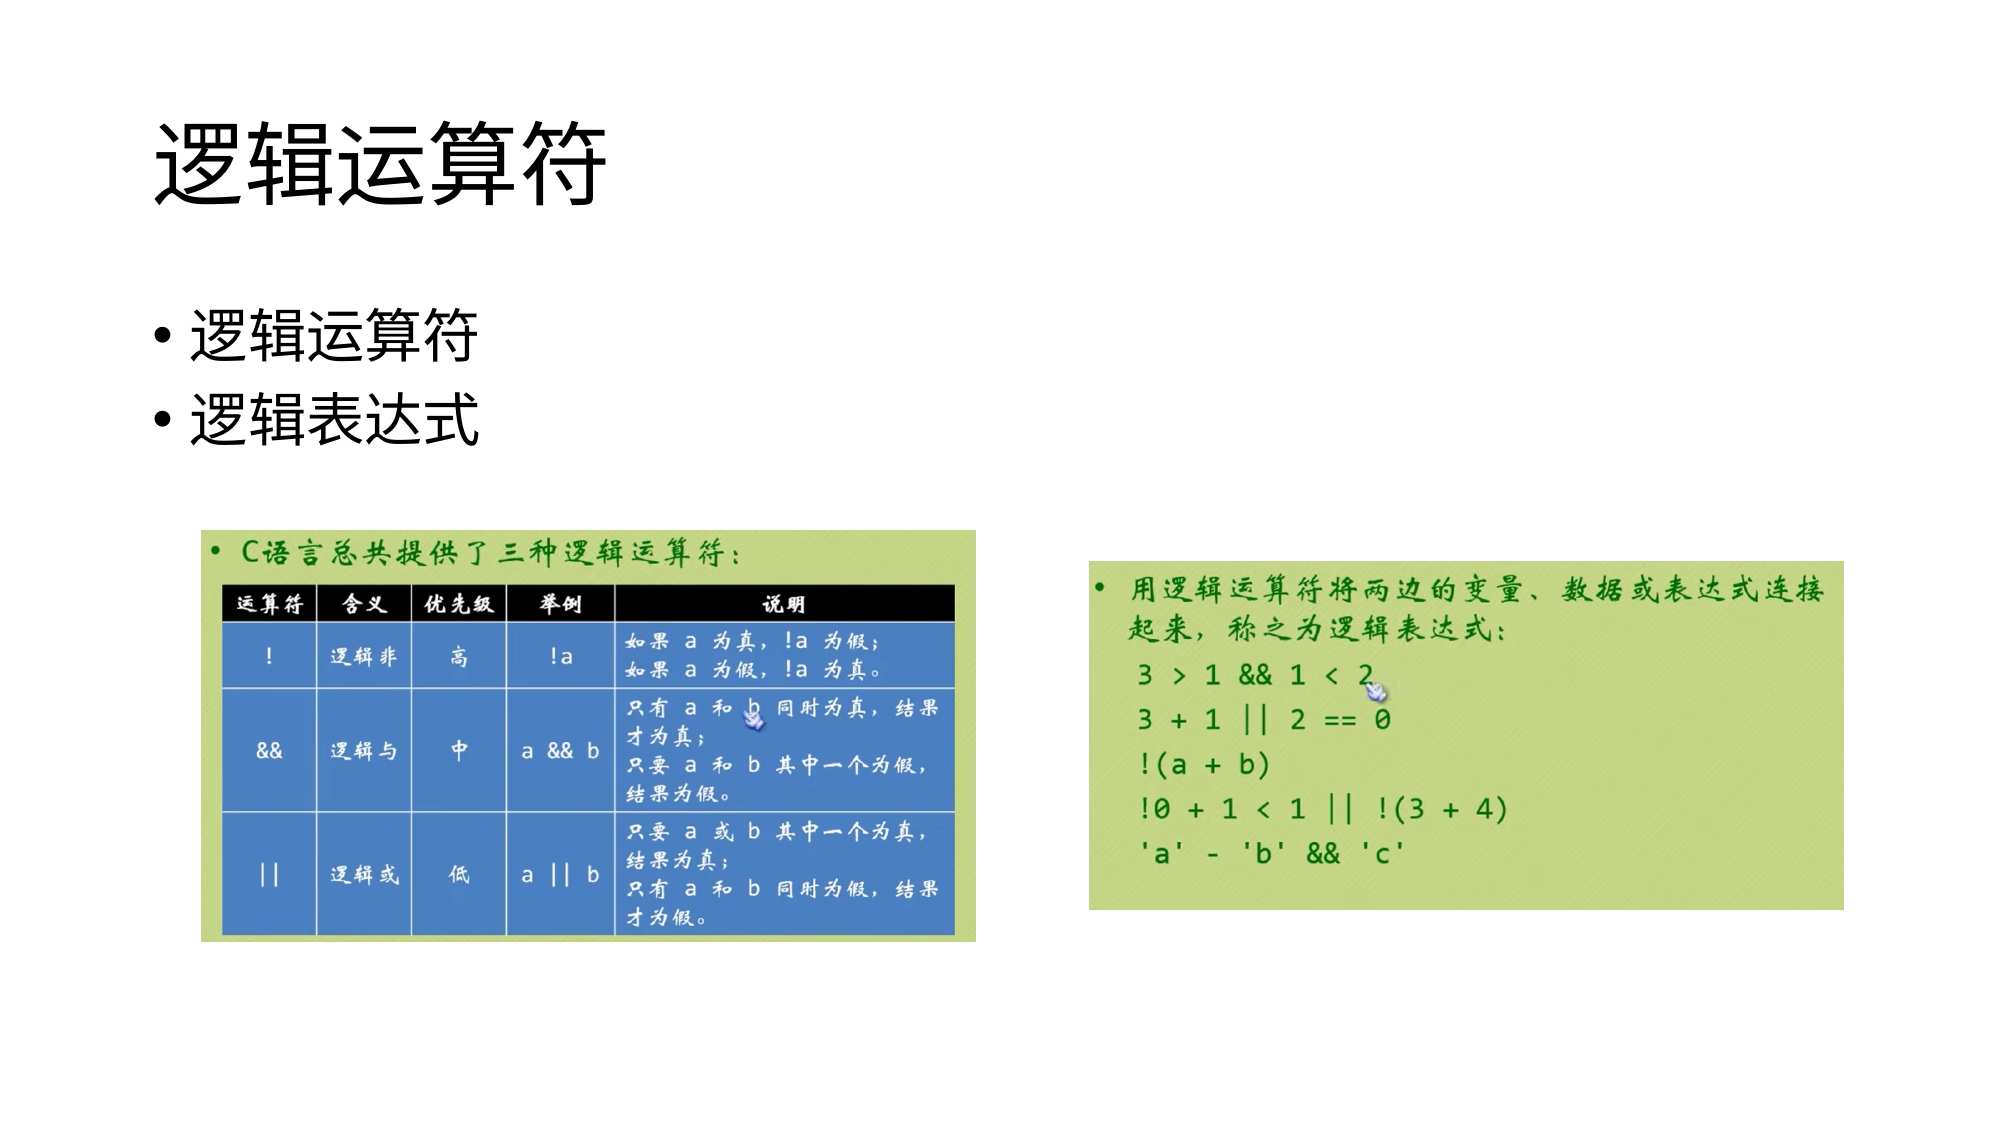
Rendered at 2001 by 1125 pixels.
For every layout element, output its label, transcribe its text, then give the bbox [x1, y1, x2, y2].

title 逻辑运算符 [137, 59, 1863, 278]
picture [1089, 561, 1844, 910]
list 逻辑运算符 逻辑表达式 [137, 299, 1863, 509]
picture [201, 530, 976, 942]
